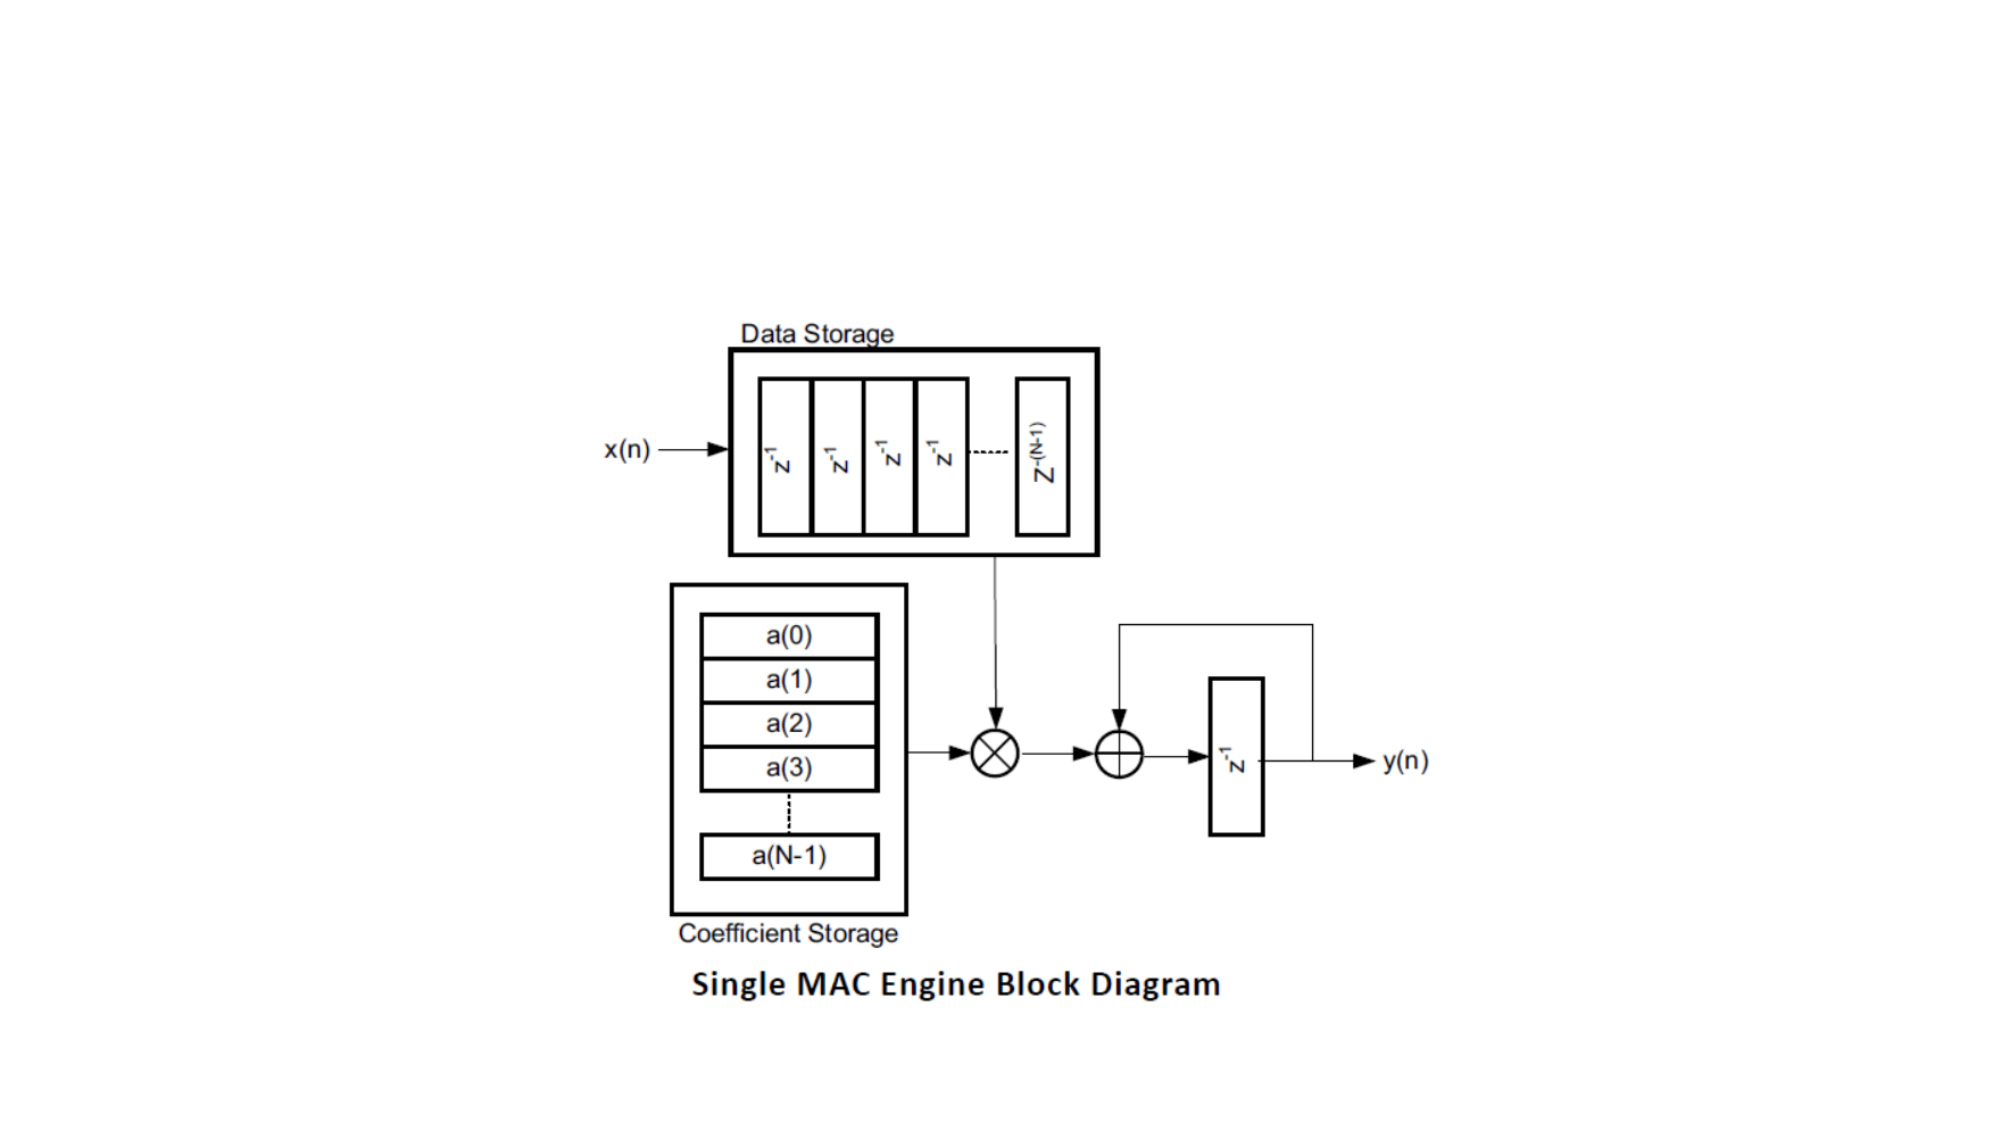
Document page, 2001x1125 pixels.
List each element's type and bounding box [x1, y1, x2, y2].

list [522, 299, 1478, 1014]
